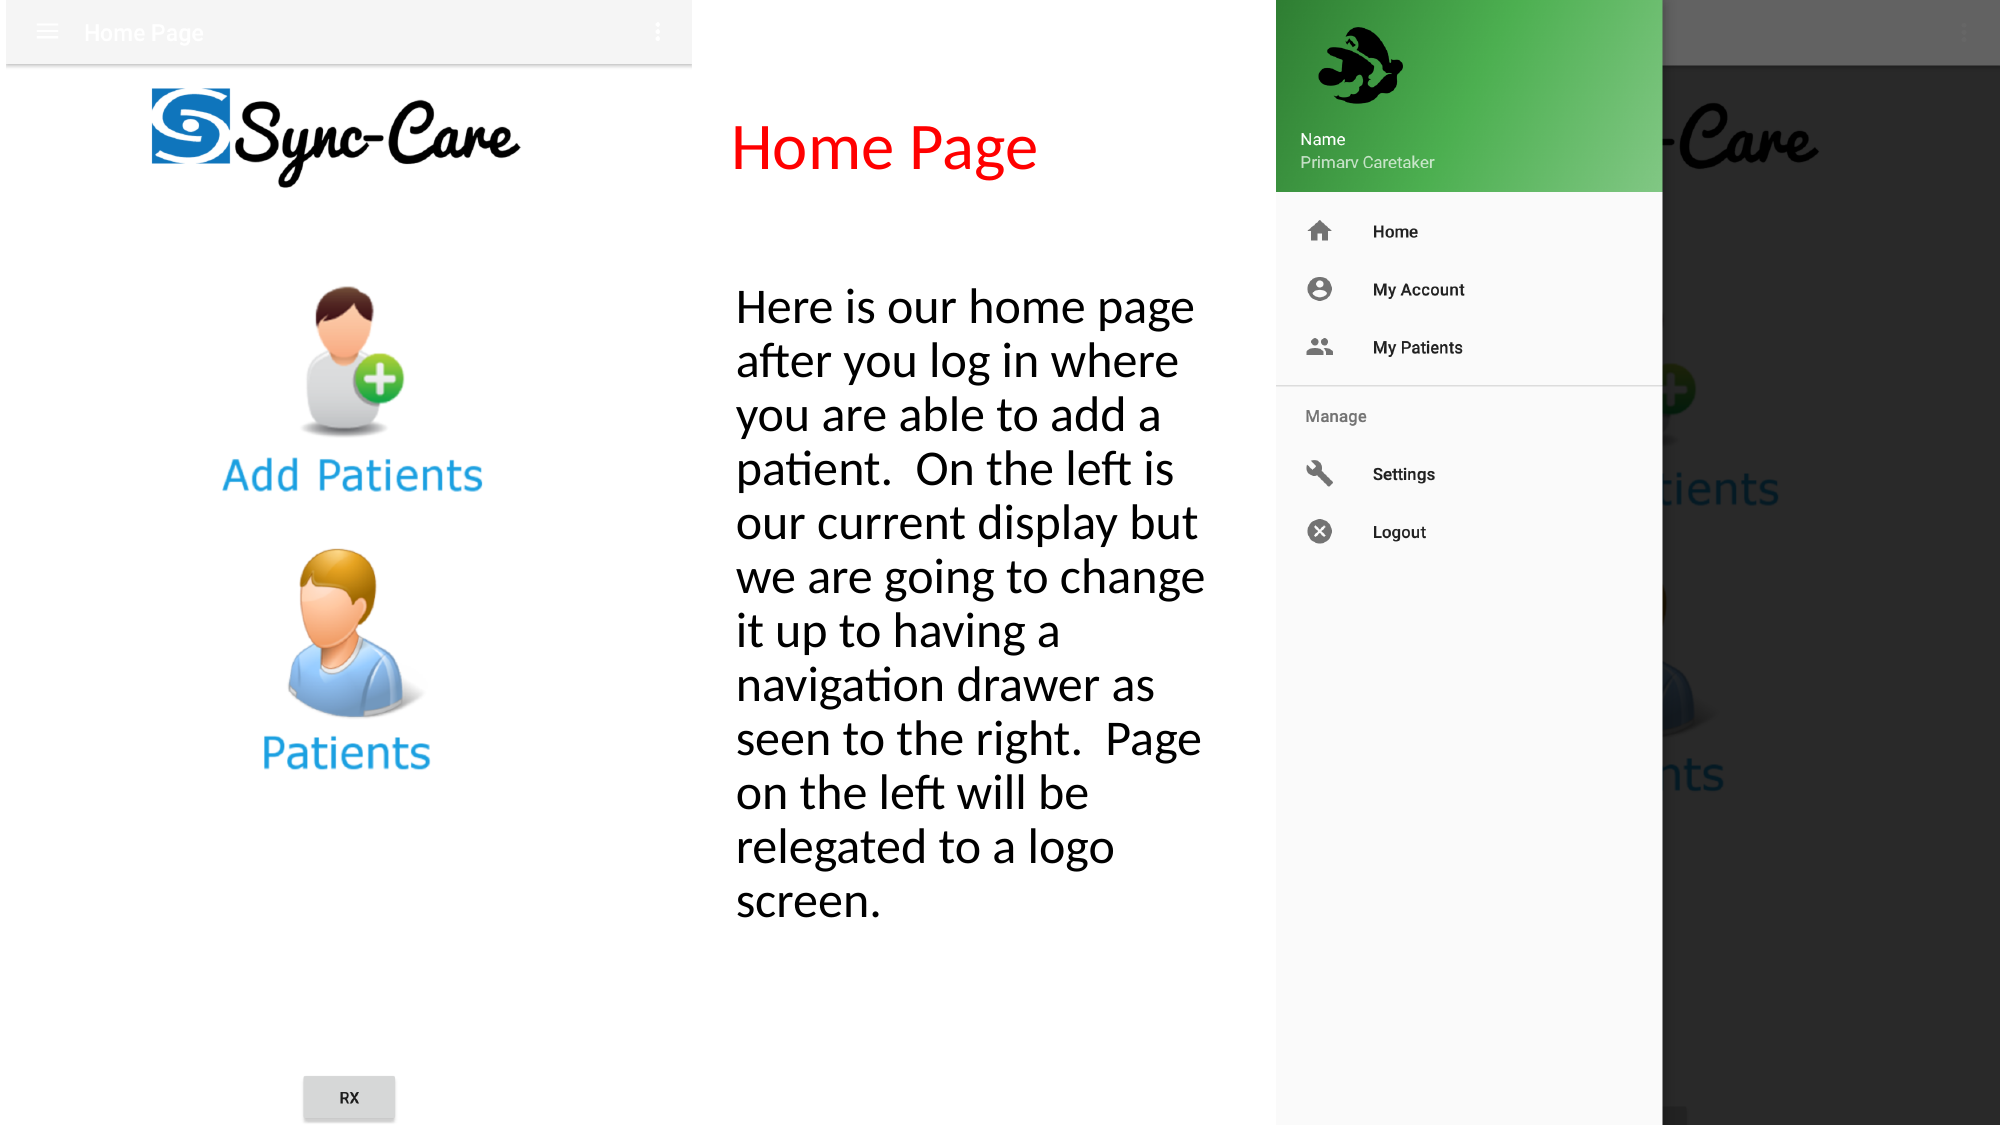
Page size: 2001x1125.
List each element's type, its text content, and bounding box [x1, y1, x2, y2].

picture [6, 0, 692, 1125]
list Here is our home page after you log in where you are able to add a patient. On the left is our current display but we are going to change it up to having a navigation drawer as seen to the right. Page on the left will be relegated to a logo screen. [720, 265, 1241, 977]
title Home Page [716, 31, 1259, 199]
picture [1276, 0, 2000, 1125]
